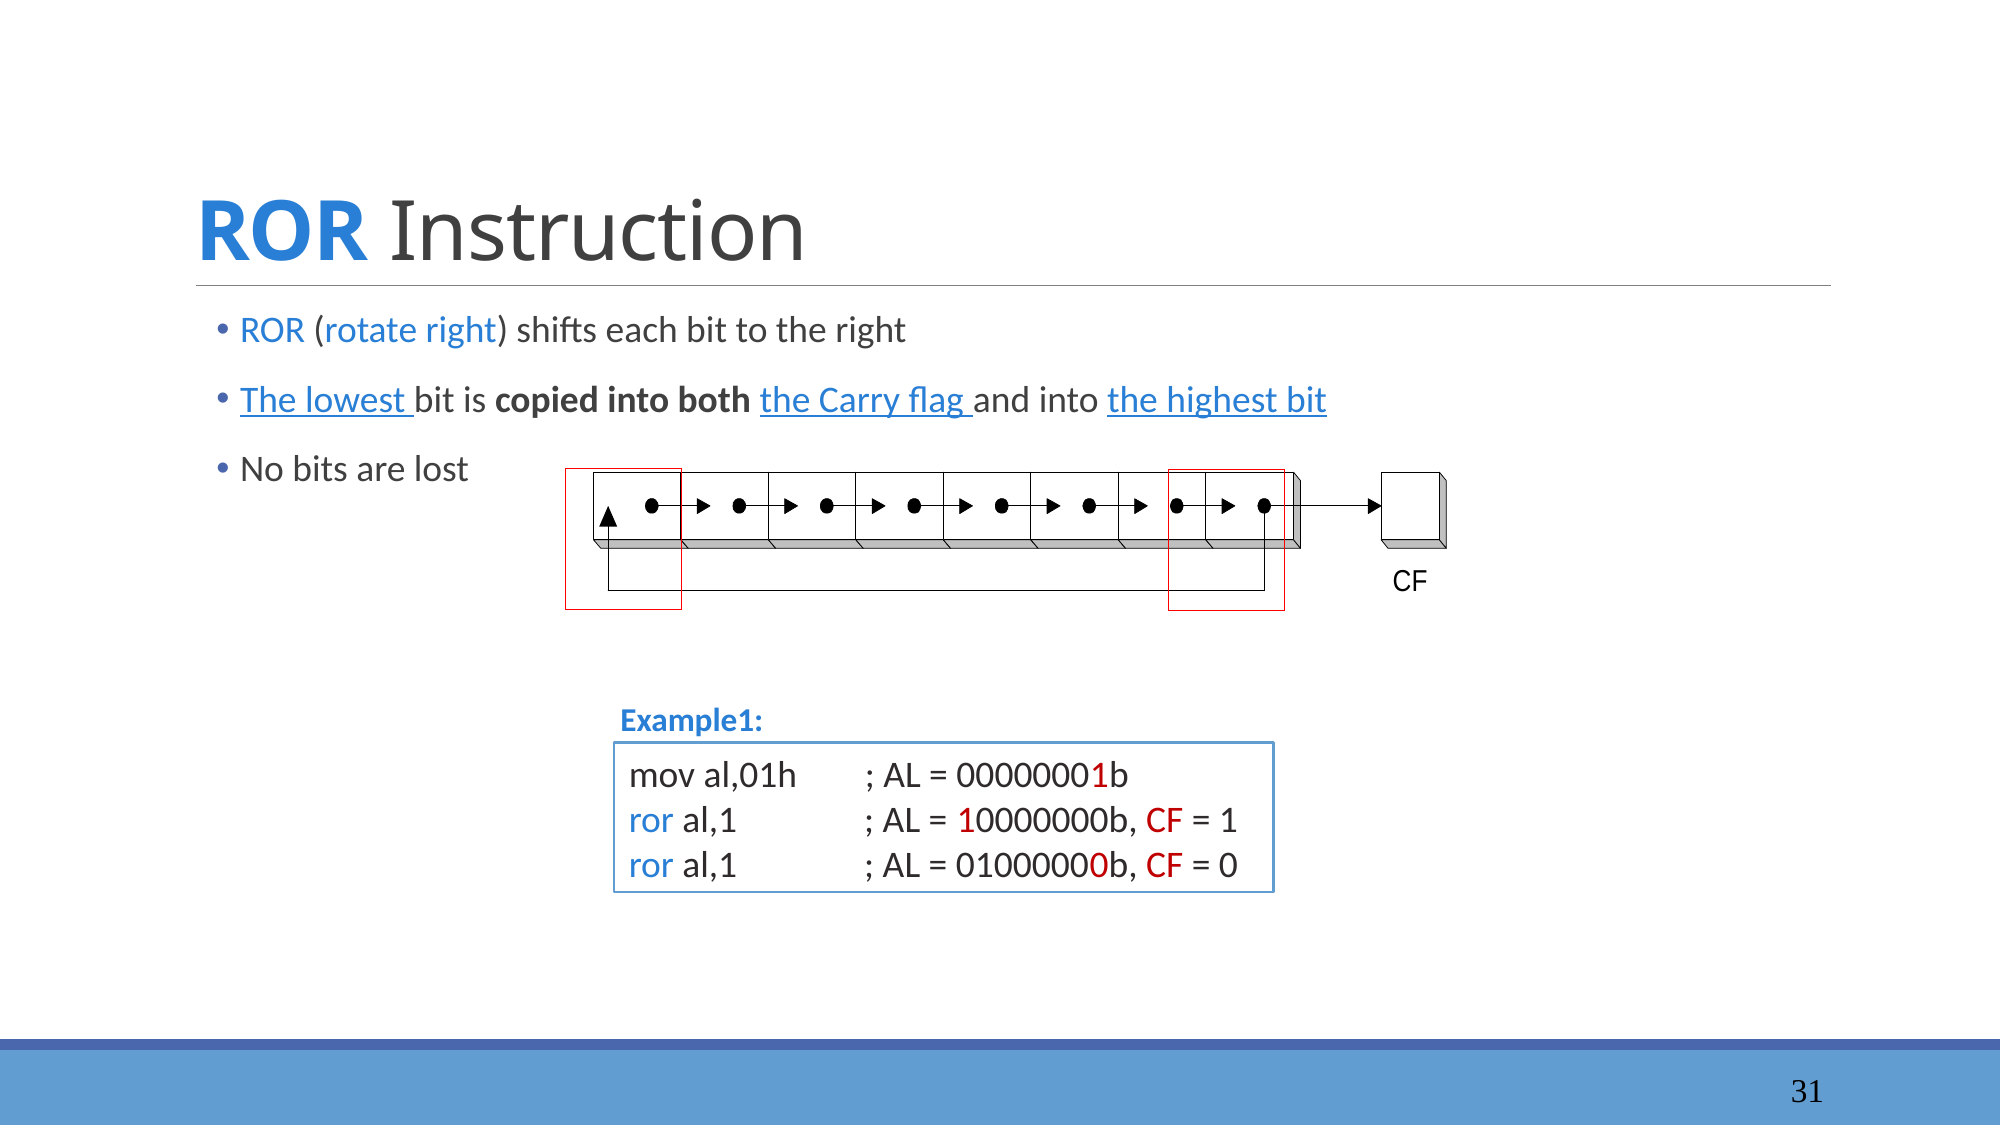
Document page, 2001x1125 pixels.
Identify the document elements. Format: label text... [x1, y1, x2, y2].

list ROR (rotate right) shifts each bit to the right The lowest bit is copied into both the Carry flag and into the highest bit No bits are lost [216, 302, 1794, 603]
text_box mov al,01h ; AL = 00000001b ror al,1 ; AL = 10000000b, CF = 1 ror al,1 ; AL = 01000000b, CF = 0 [613, 741, 1275, 893]
slide_number 32 [1624, 1059, 1840, 1120]
title ROR Instruction [180, 47, 1830, 285]
text_box Example1: [605, 691, 779, 746]
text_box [539, 466, 1462, 629]
